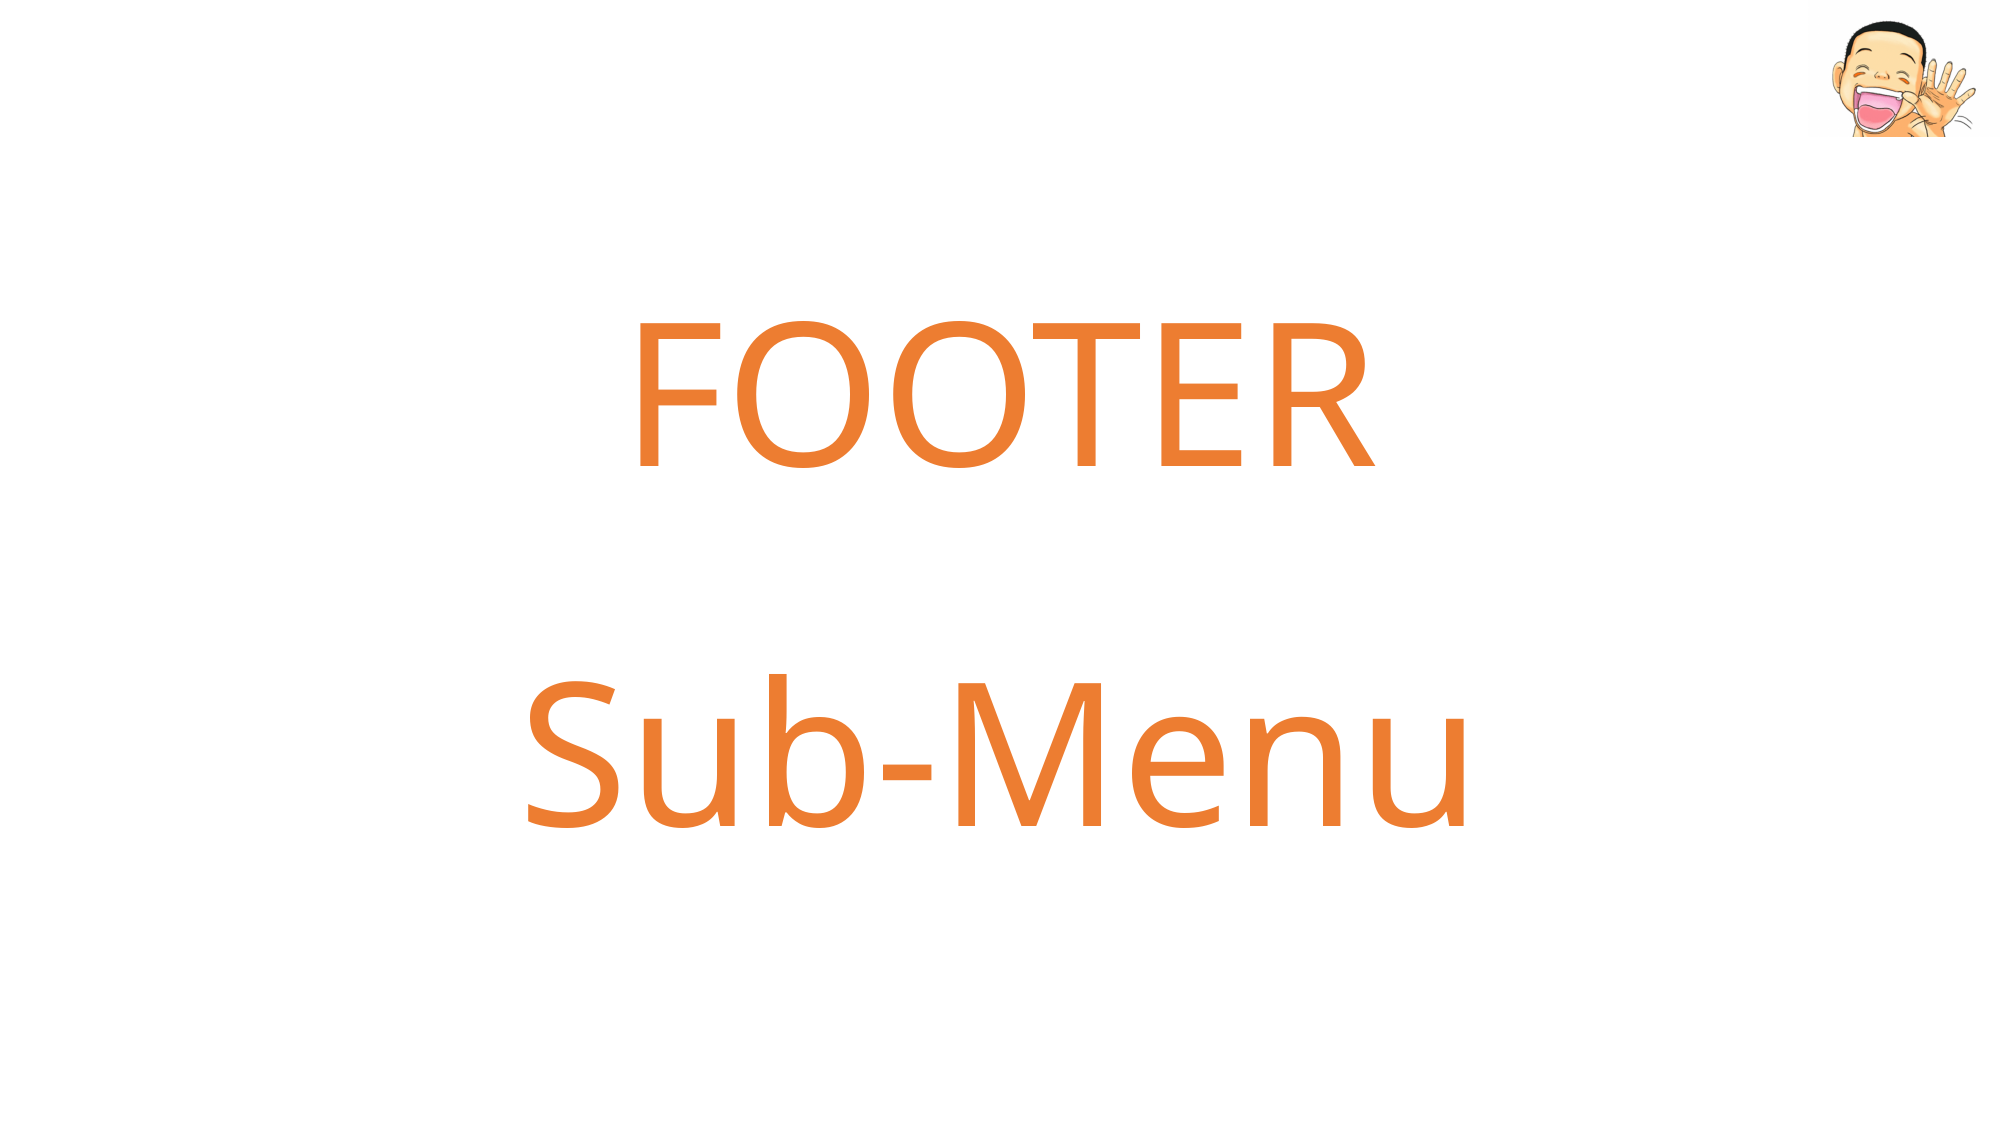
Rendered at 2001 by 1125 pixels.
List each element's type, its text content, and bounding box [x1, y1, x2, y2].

picture [1808, 0, 2000, 137]
text_box FOOTER Sub-Menu [0, 139, 2000, 874]
